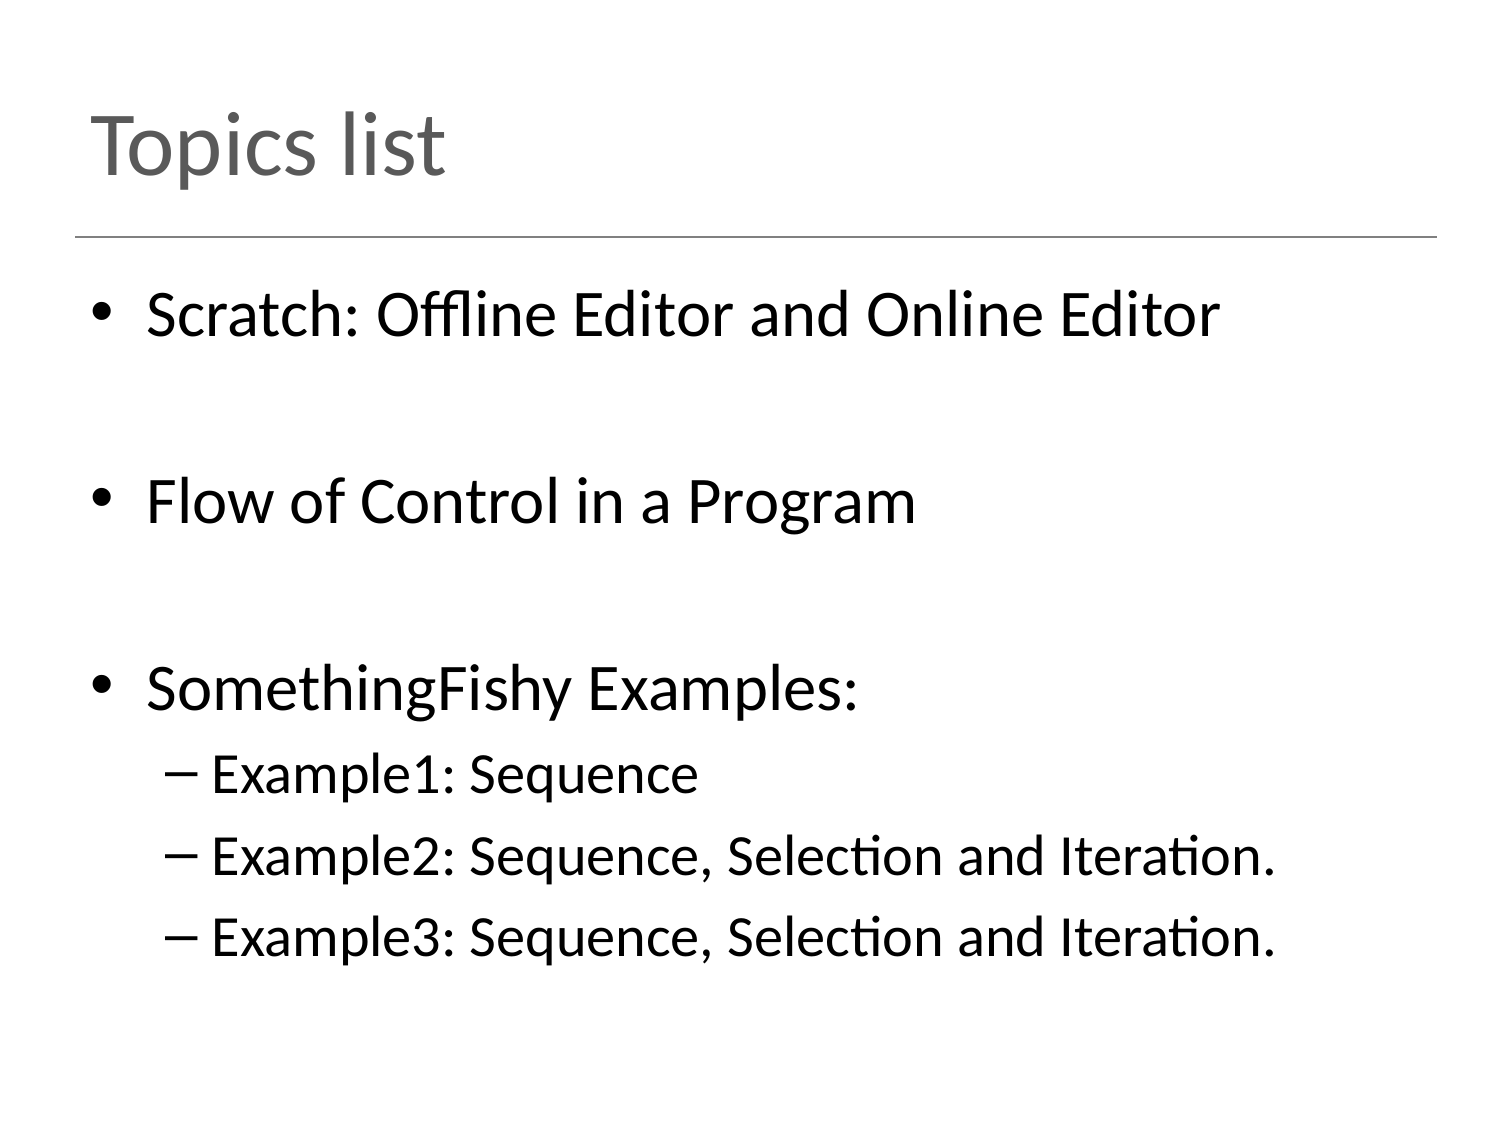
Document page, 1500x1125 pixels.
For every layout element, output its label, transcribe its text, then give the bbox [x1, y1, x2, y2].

title Topics list [75, 45, 1425, 233]
list Scratch: Offline Editor and Online Editor Flow of Control in a Program SomethingFishy Examples: Example1: Sequence Example2: Sequence, Selection and Iteration. Example3: Sequence, Selection and Iteration. [75, 262, 1425, 1005]
